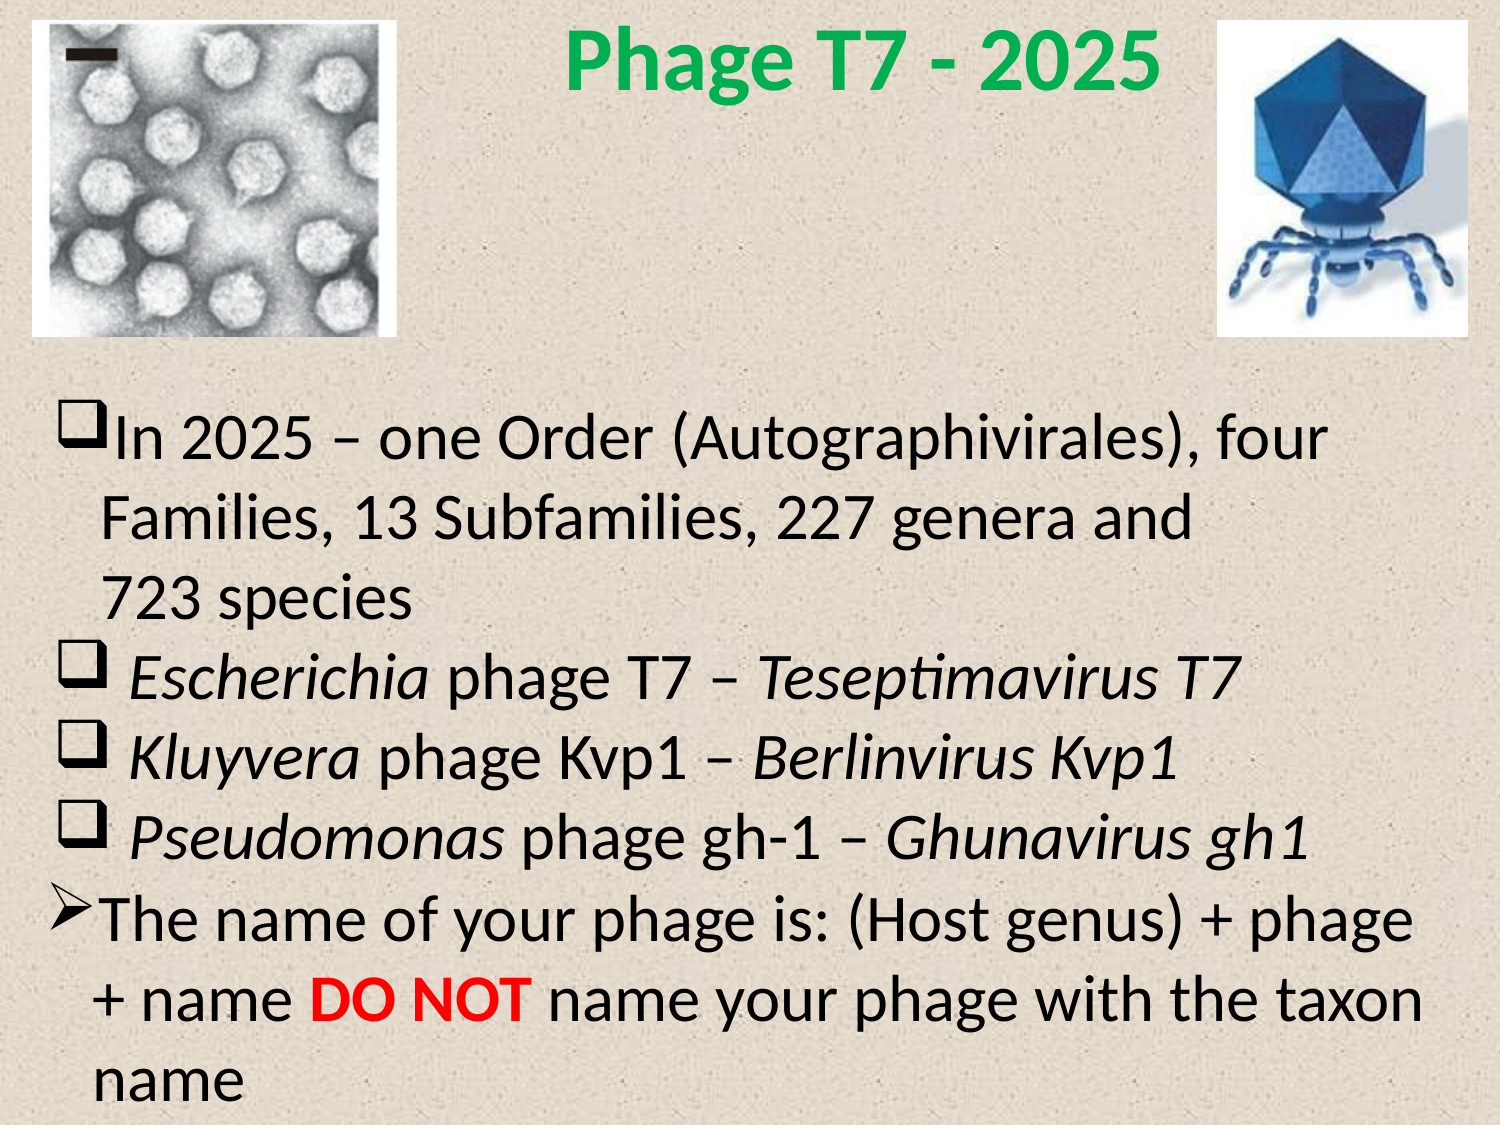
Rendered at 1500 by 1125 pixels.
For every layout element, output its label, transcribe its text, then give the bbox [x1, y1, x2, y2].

text_box The name of your phage is: (Host genus) + phage + name DO NOT name your phage with the taxon name [30, 867, 1456, 1123]
title Phage T7 - 2025 [549, 0, 1500, 138]
text_box In 2025 – one Order (Autographivirales), four Families, 13 Subfamilies, 227 genera and 723 species Escherichia phage T7 – Teseptimavirus T7 Kluyvera phage Kvp1 – Berlinvirus Kvp1 Pseudomonas phage gh-1 – Ghunavirus gh1 [39, 385, 1361, 867]
picture [0, 0, 1500, 1125]
